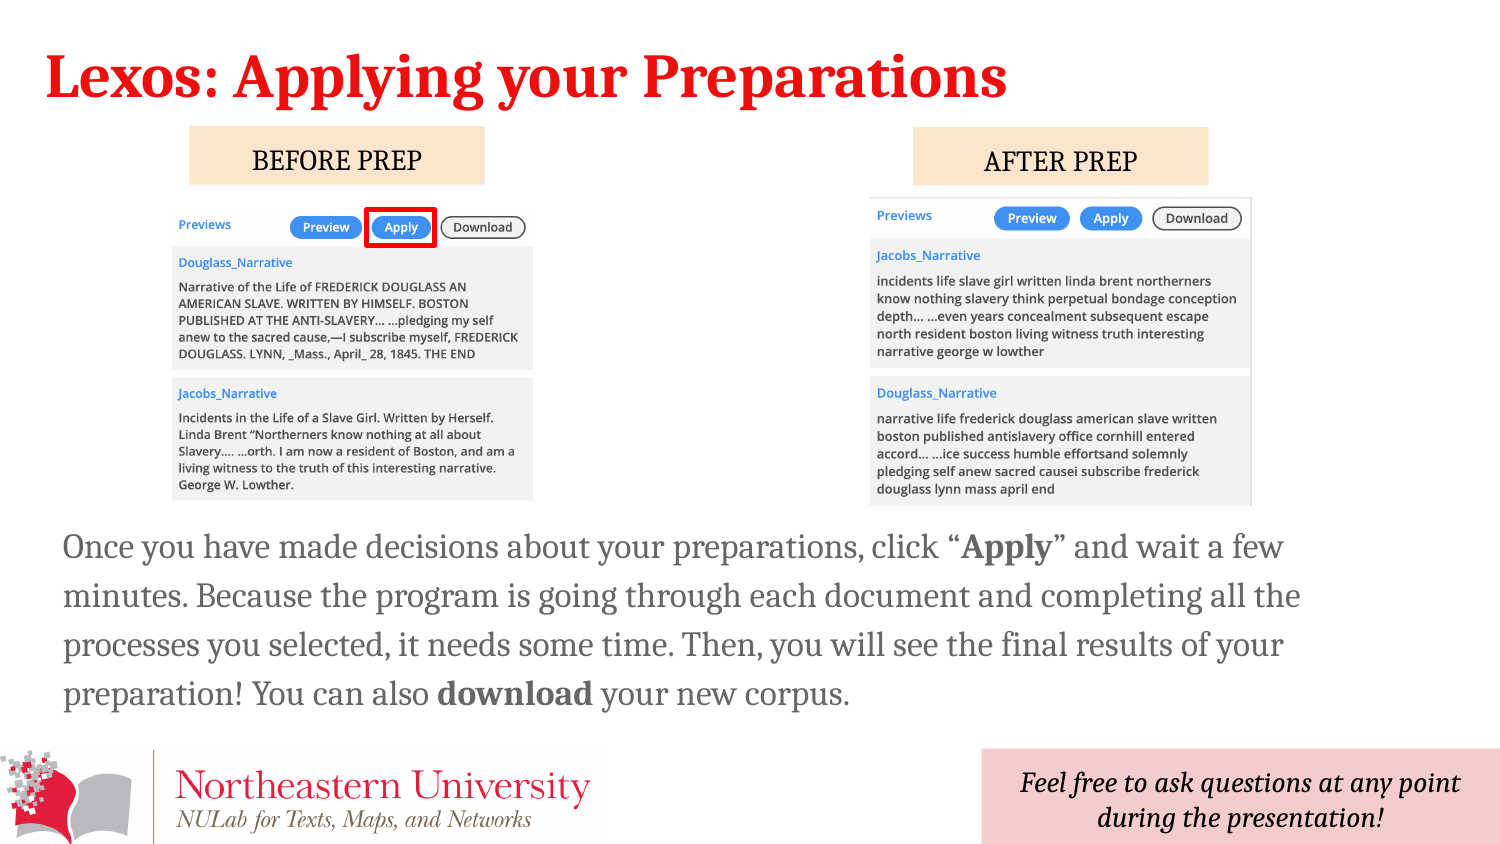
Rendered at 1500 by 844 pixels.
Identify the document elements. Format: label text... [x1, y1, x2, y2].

title Lexos: Applying your Preparations [30, 20, 1429, 115]
text_box AFTER PREP [913, 126, 1209, 186]
picture [870, 197, 1252, 506]
picture [0, 750, 605, 844]
list Once you have made decisions about your preparations, click “Apply” and wait a few minutes. Because the program is going through each document and completing all the processes you selected, it needs some time. Then, you will see the final results of your preparation! You can also download your new corpus. [47, 502, 1404, 754]
text_box BEFORE PREP [189, 126, 485, 185]
picture [171, 209, 534, 503]
